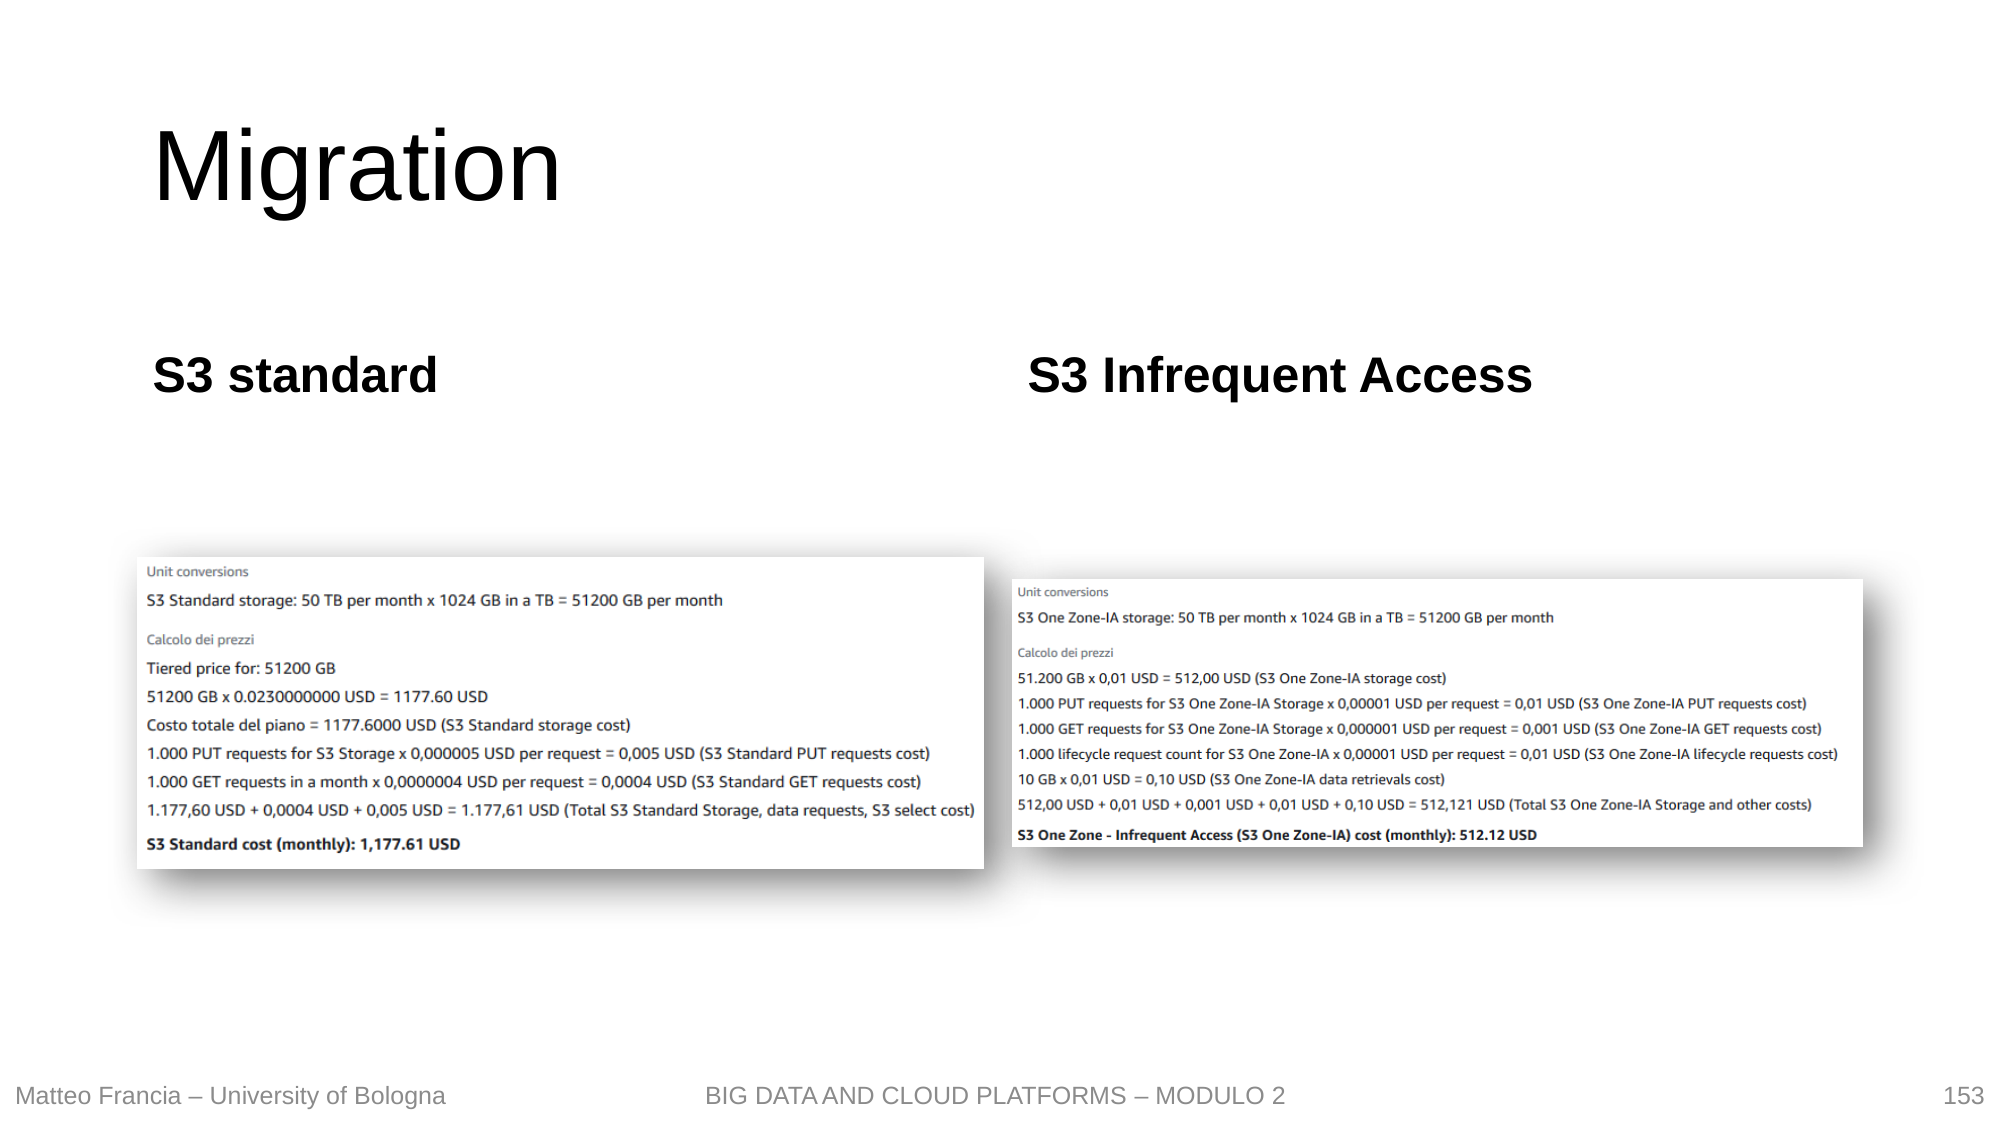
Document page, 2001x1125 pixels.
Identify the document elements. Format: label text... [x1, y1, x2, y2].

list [137, 557, 984, 869]
list S3 standard [137, 275, 984, 411]
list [1012, 579, 1863, 847]
slide_number 153 [1550, 1065, 2000, 1125]
list S3 Infrequent Access [1012, 275, 1863, 411]
title Migration [137, 59, 1863, 278]
footer Matteo Francia – University of Bologna [0, 1065, 466, 1125]
